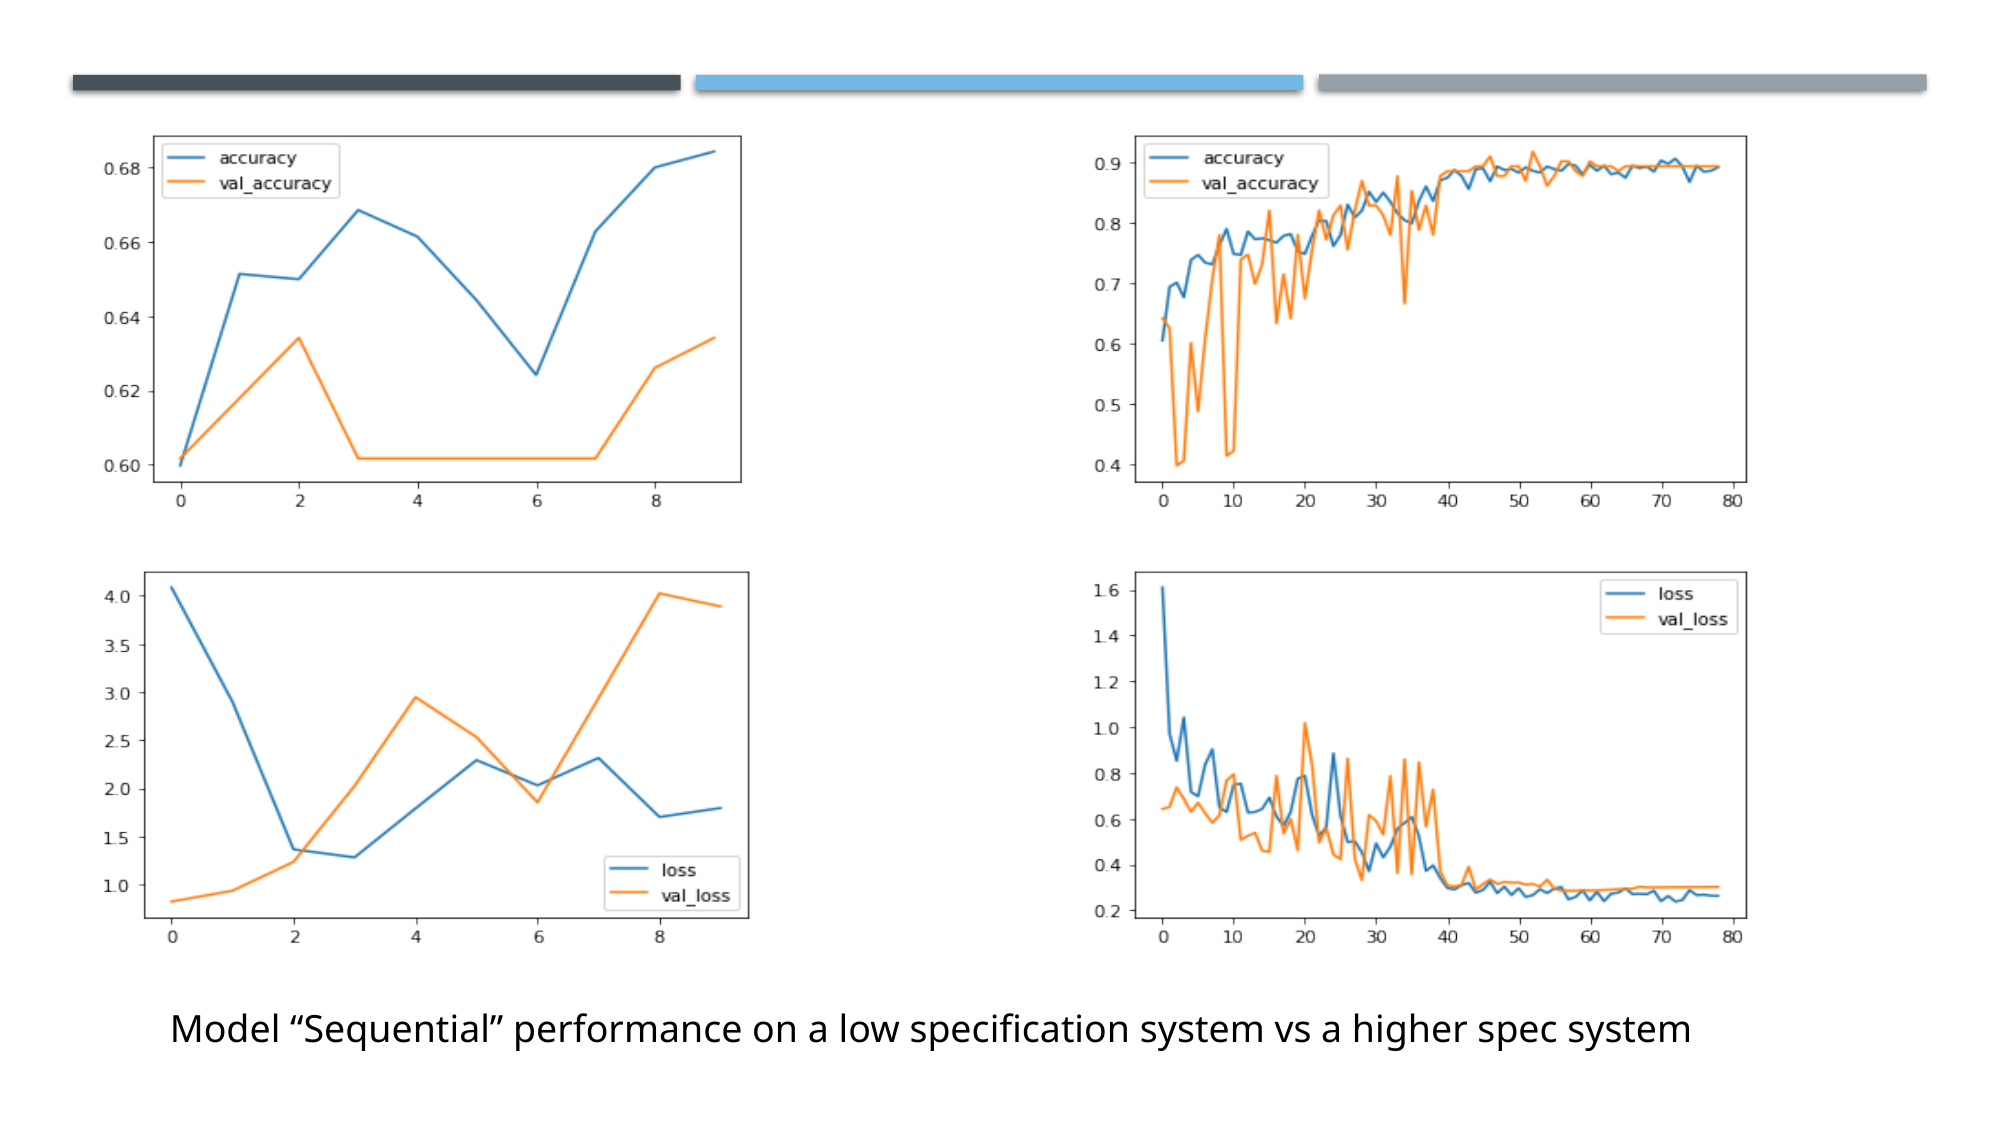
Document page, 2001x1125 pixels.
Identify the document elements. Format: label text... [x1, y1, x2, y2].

picture [1080, 561, 1760, 957]
text_box Model “Sequential” performance on a low specification system vs a higher spec system [126, 997, 1737, 1058]
picture [90, 125, 754, 521]
picture [1080, 125, 1760, 521]
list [90, 561, 761, 957]
